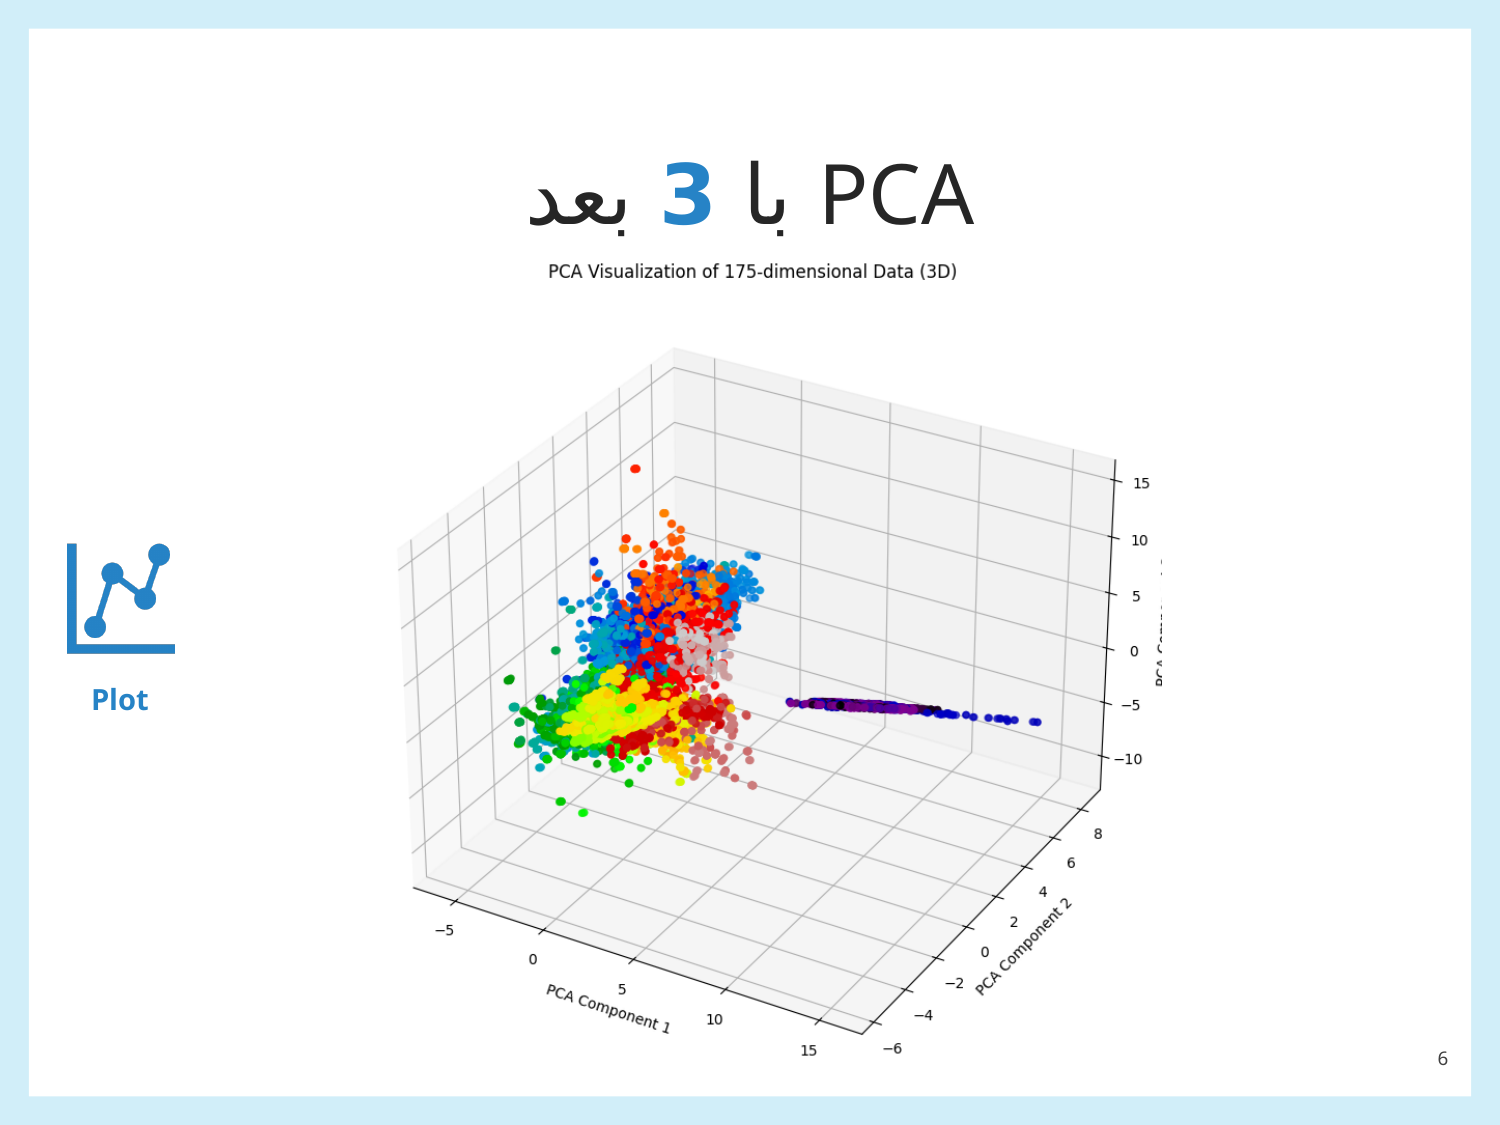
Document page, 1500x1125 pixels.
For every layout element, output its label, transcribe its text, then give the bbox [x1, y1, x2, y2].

picture [343, 253, 1162, 1095]
picture [44, 523, 195, 674]
text_box Plot [25, 673, 215, 724]
slide_number 6 [1283, 1035, 1464, 1080]
title PCA با 3 بعد [120, 85, 1380, 311]
